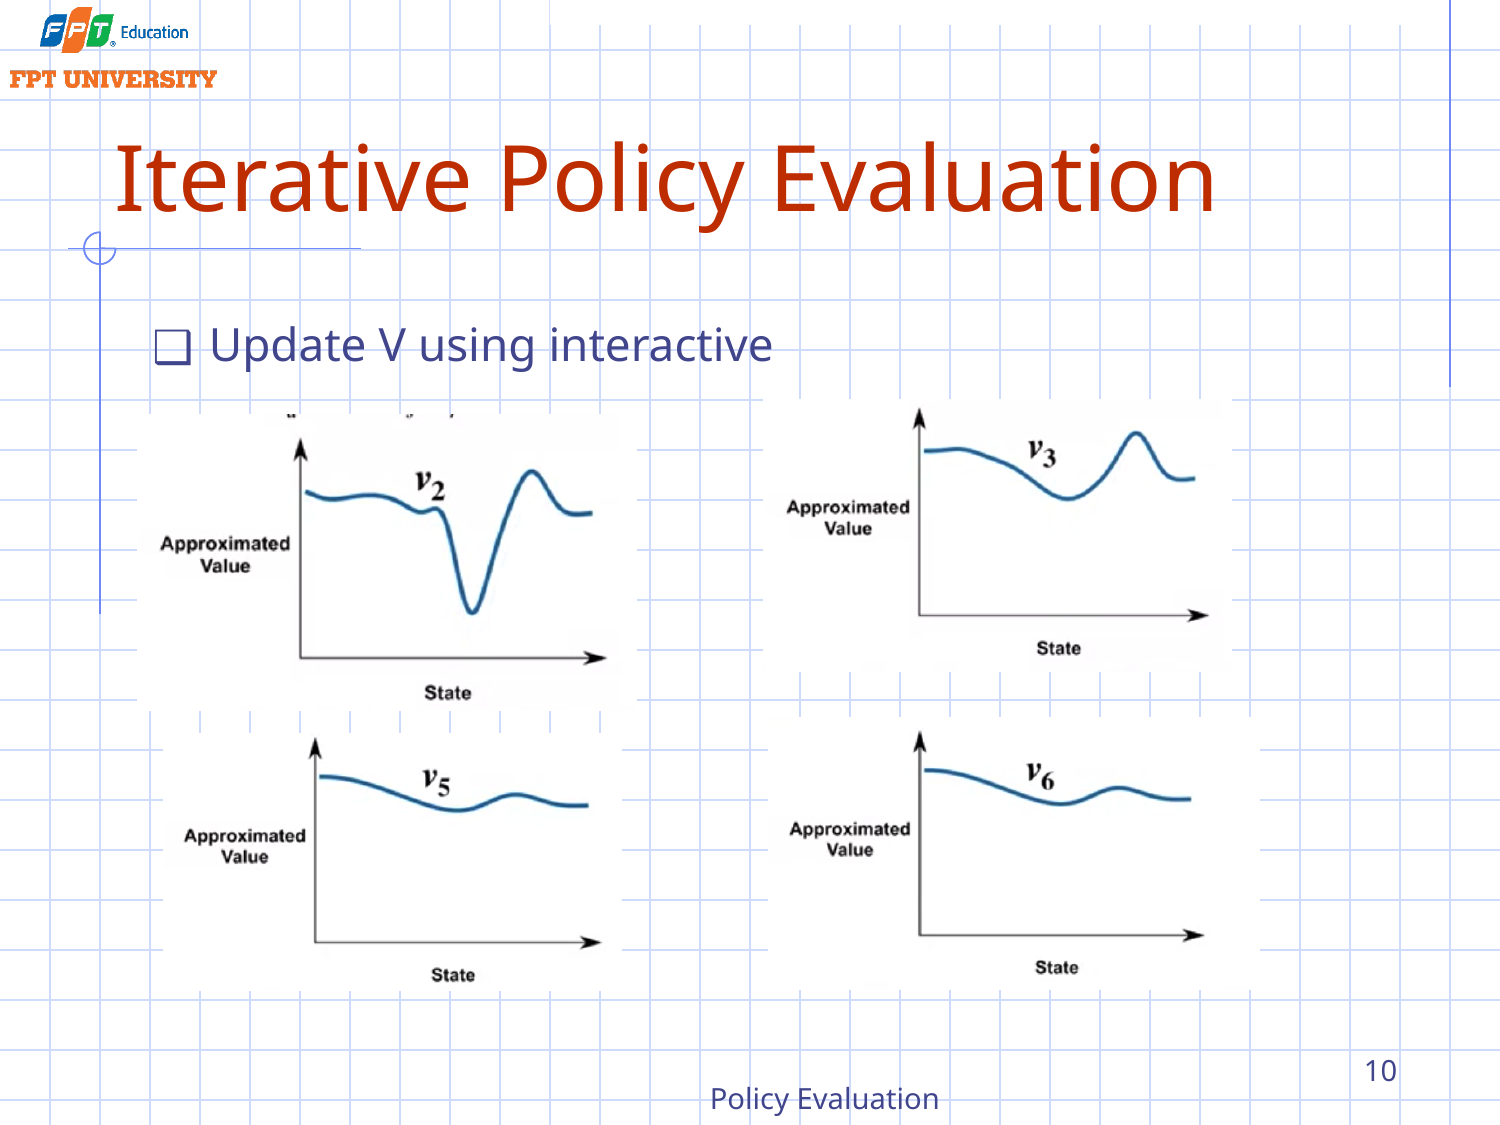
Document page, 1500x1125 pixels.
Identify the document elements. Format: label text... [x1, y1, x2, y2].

picture [10, 6, 217, 88]
picture [163, 733, 622, 992]
text_box 10 [1099, 1024, 1413, 1100]
picture [762, 399, 1232, 673]
picture [137, 413, 637, 712]
text_box Policy Evaluation [587, 1047, 1063, 1123]
title Iterative Policy Evaluation [99, 50, 1375, 238]
picture [768, 717, 1260, 990]
list Update V using interactive [137, 280, 1400, 988]
